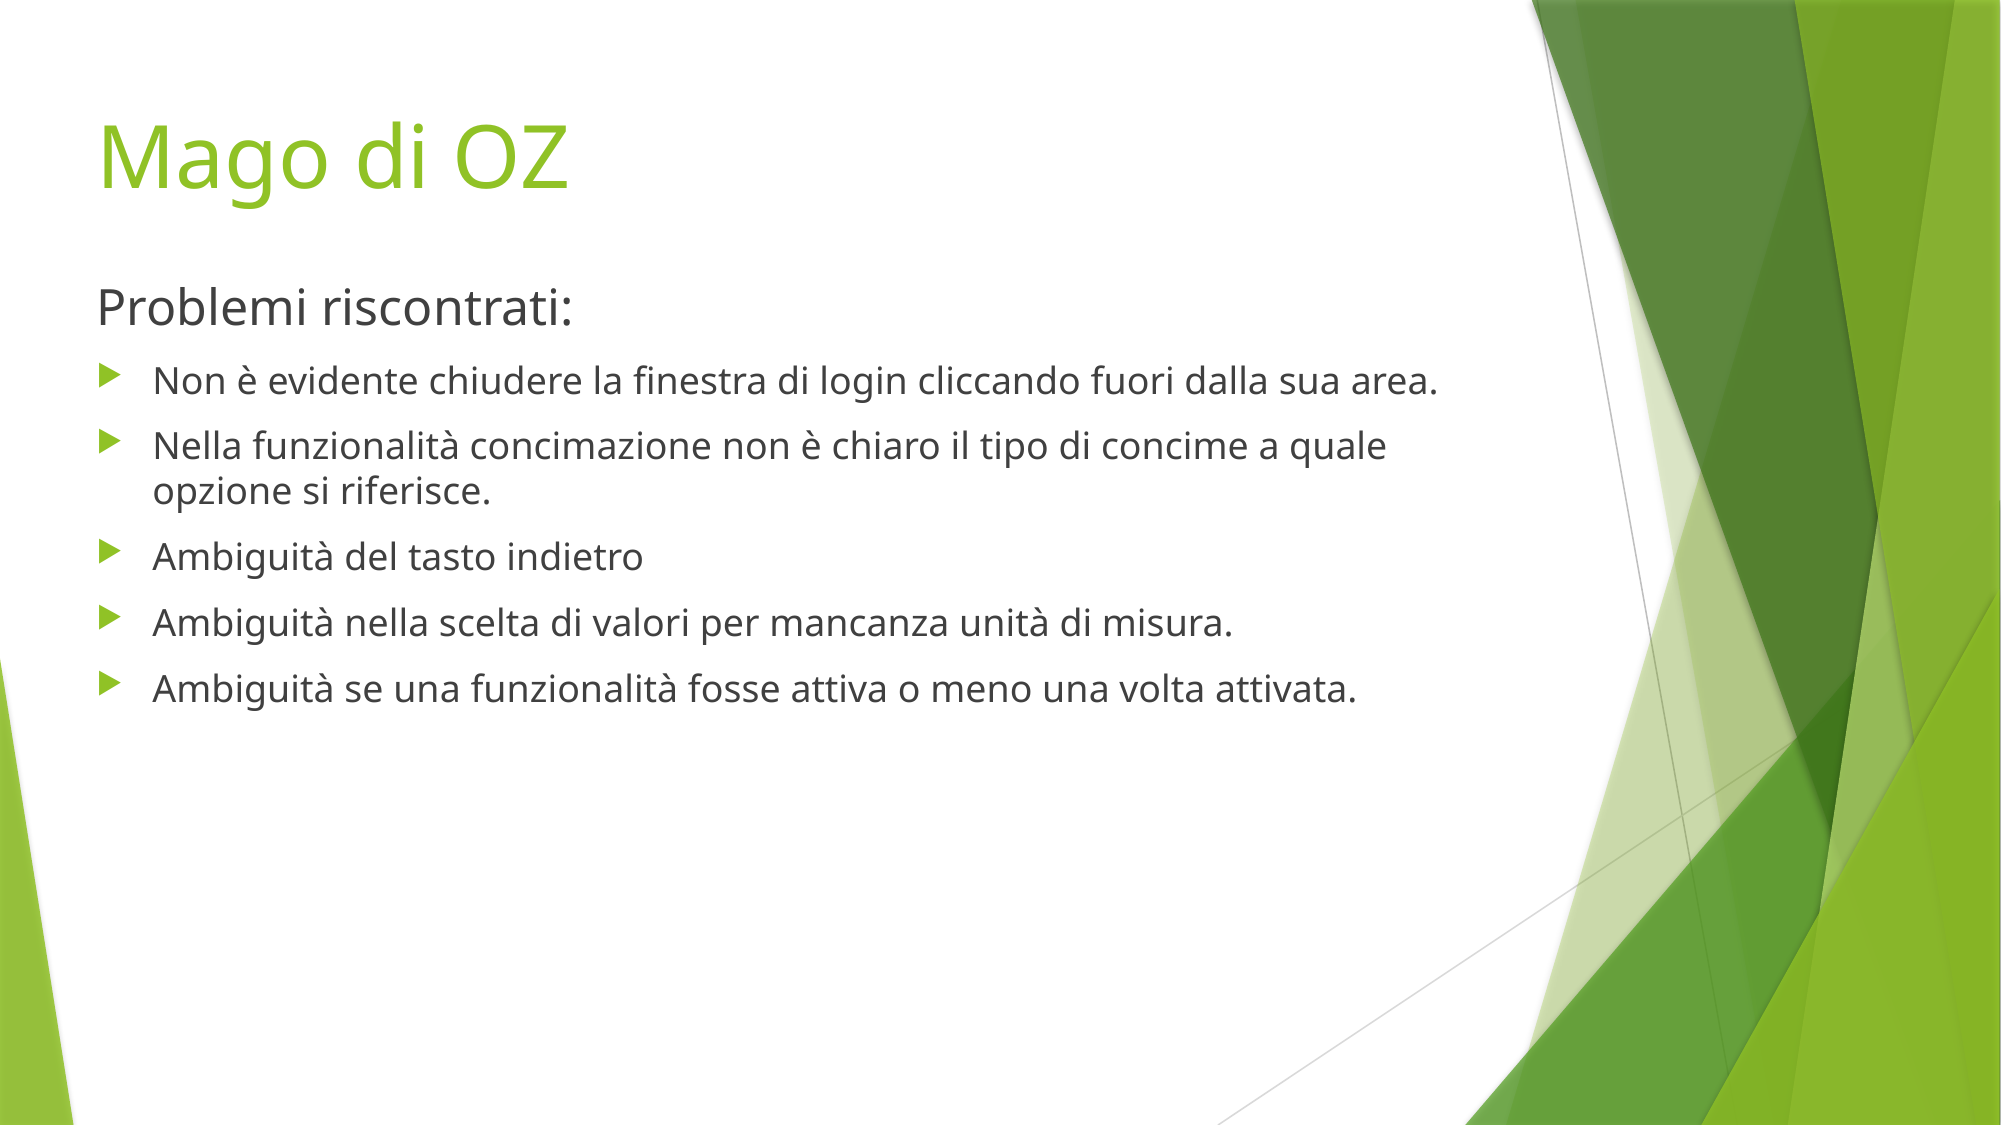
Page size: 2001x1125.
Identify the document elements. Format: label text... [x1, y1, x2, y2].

title Mago di OZ [81, 93, 1492, 268]
list Problemi riscontrati: Non è evidente chiudere la finestra di login cliccando fuori dalla sua area. Nella funzionalità concimazione non è chiaro il tipo di concime a quale opzione si riferisce. Ambiguità del tasto indietro Ambiguità nella scelta di valori per mancanza unità di misura. Ambiguità se una funzionalità fosse attiva o meno una volta attivata. [81, 268, 1531, 905]
